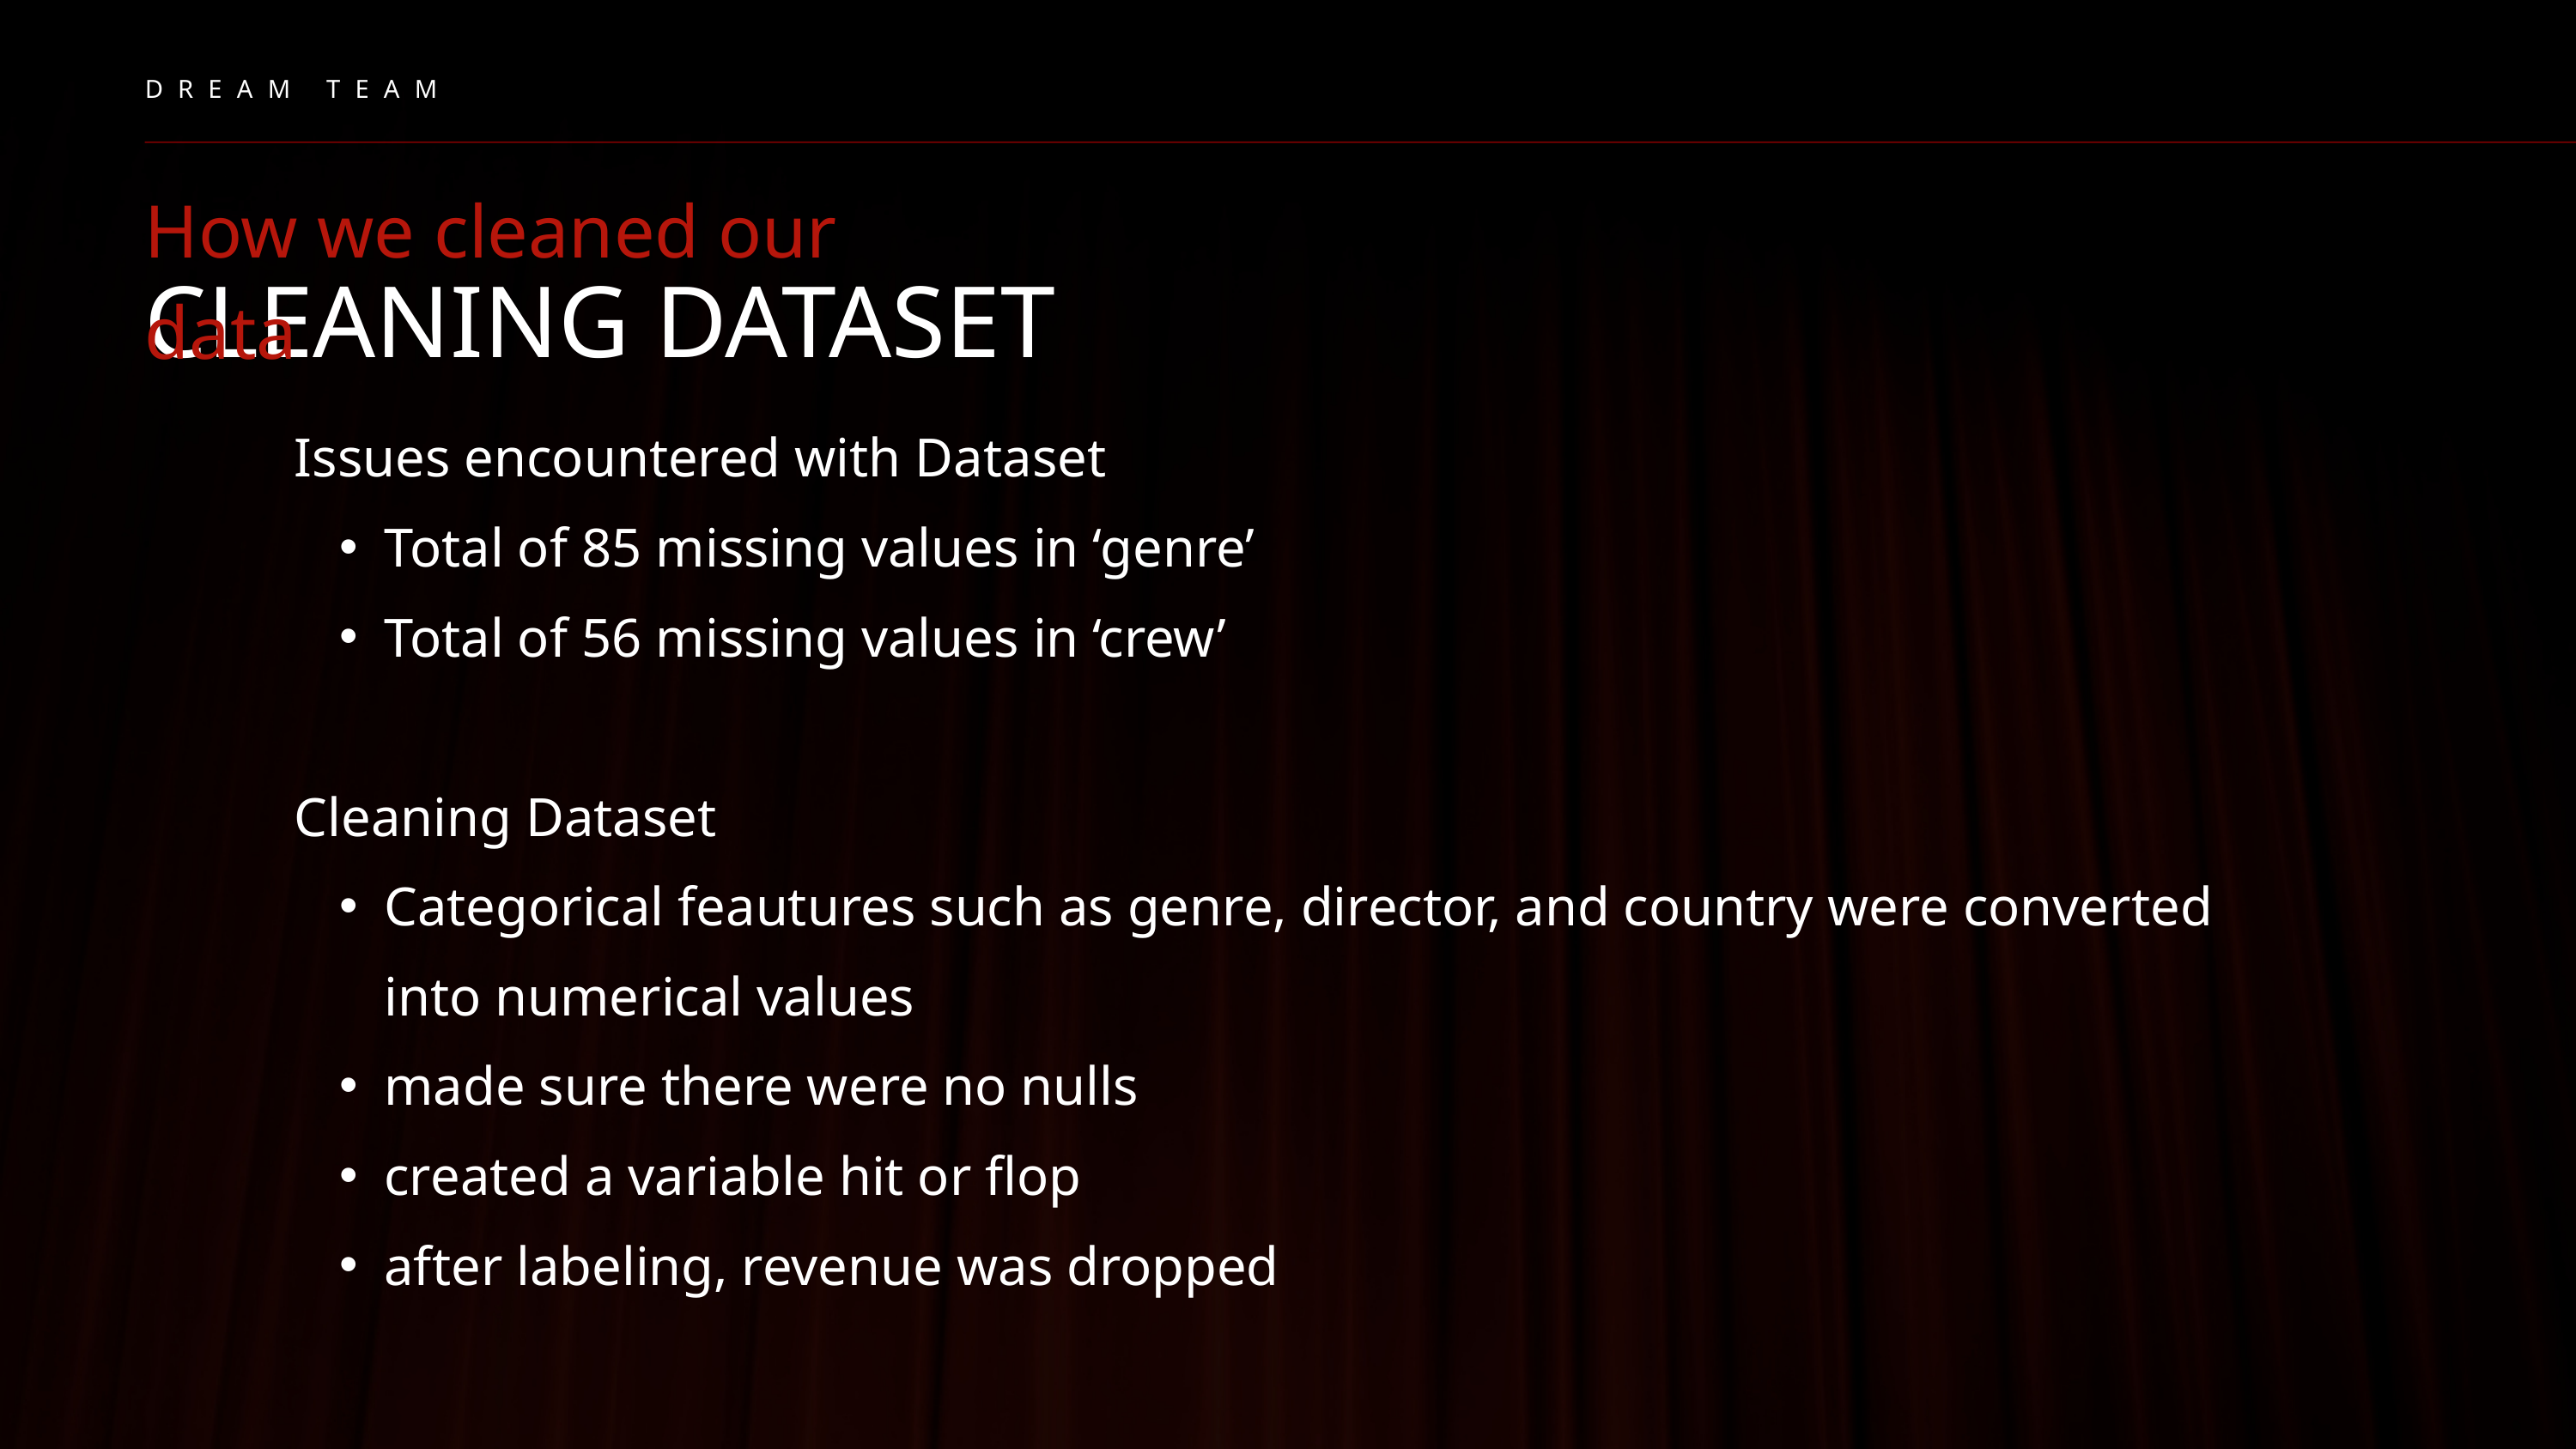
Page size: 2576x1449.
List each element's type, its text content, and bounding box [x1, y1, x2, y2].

text_box How we cleaned our data [144, 171, 893, 374]
text_box DREAM TEAM [144, 68, 669, 103]
text_box CLEANING DATASET [144, 262, 1151, 377]
text_box Issues encountered with Dataset Total of 85 missing values in ‘genre’ Total of 56 missing values in ‘crew’ Cleaning Dataset Categorical feautures such as genre, director, and country were converted into numerical values made sure there were no nulls created a variable hit or flop after labeling, revenue was dropped [294, 397, 2227, 1449]
text_box [0, 0, 2576, 1449]
